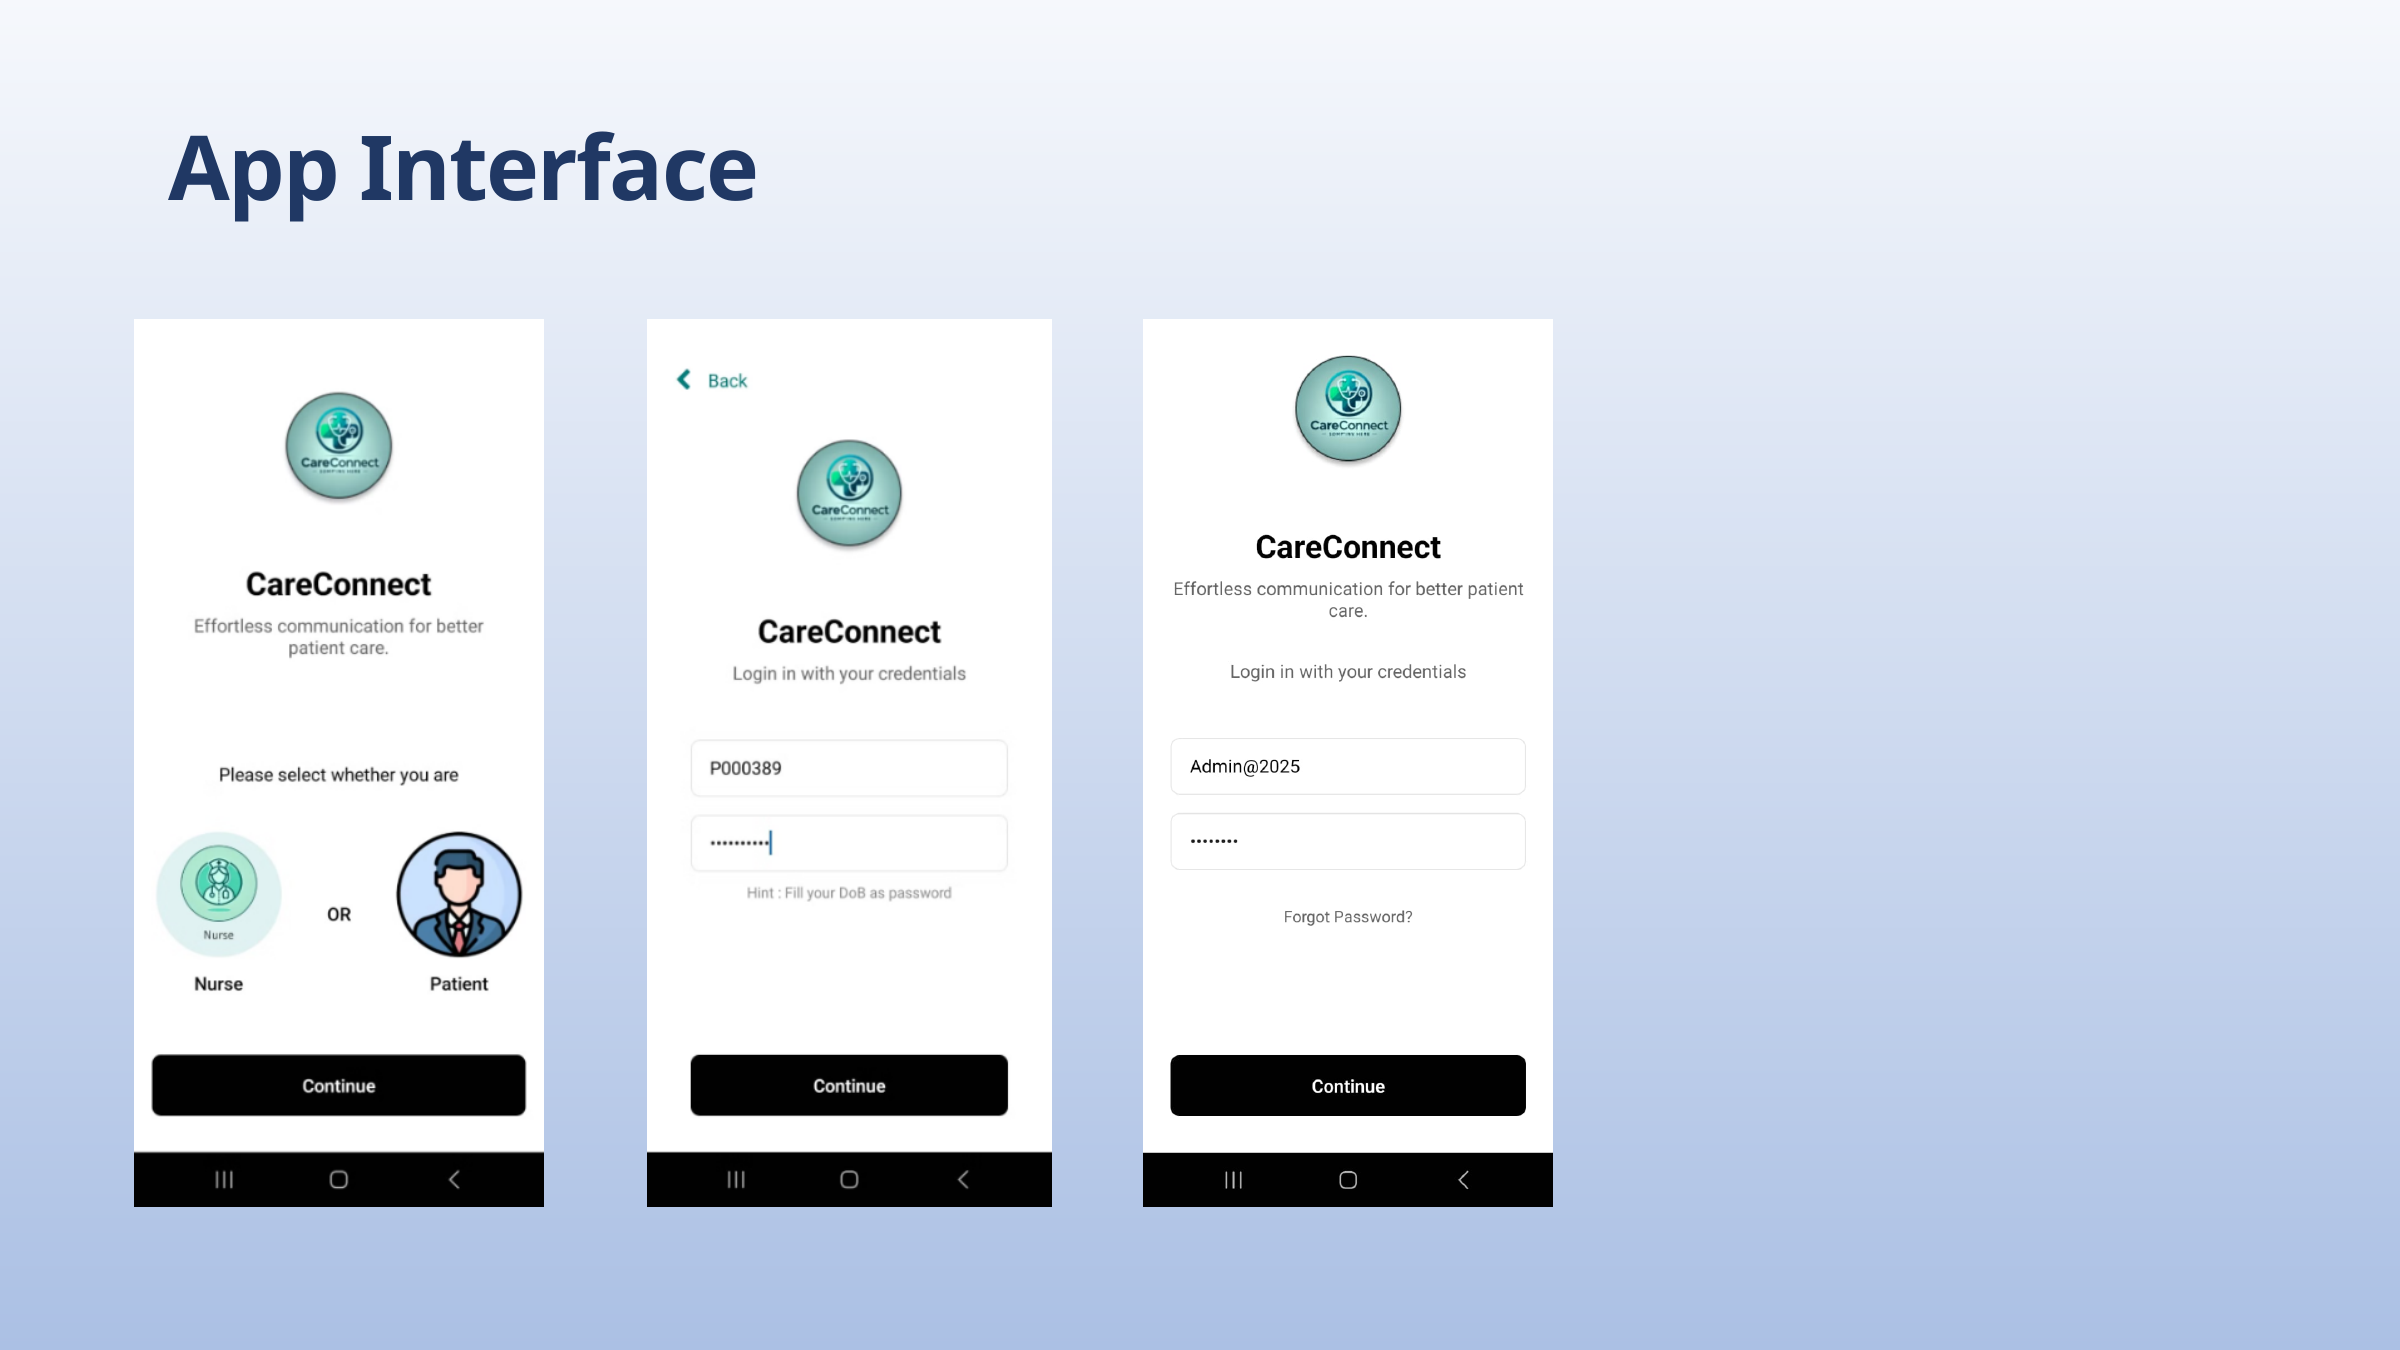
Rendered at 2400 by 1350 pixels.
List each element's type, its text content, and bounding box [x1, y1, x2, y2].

picture [647, 319, 1052, 1207]
text_box App Interface [168, 105, 1387, 219]
picture [134, 319, 544, 1207]
picture [1143, 319, 1553, 1207]
